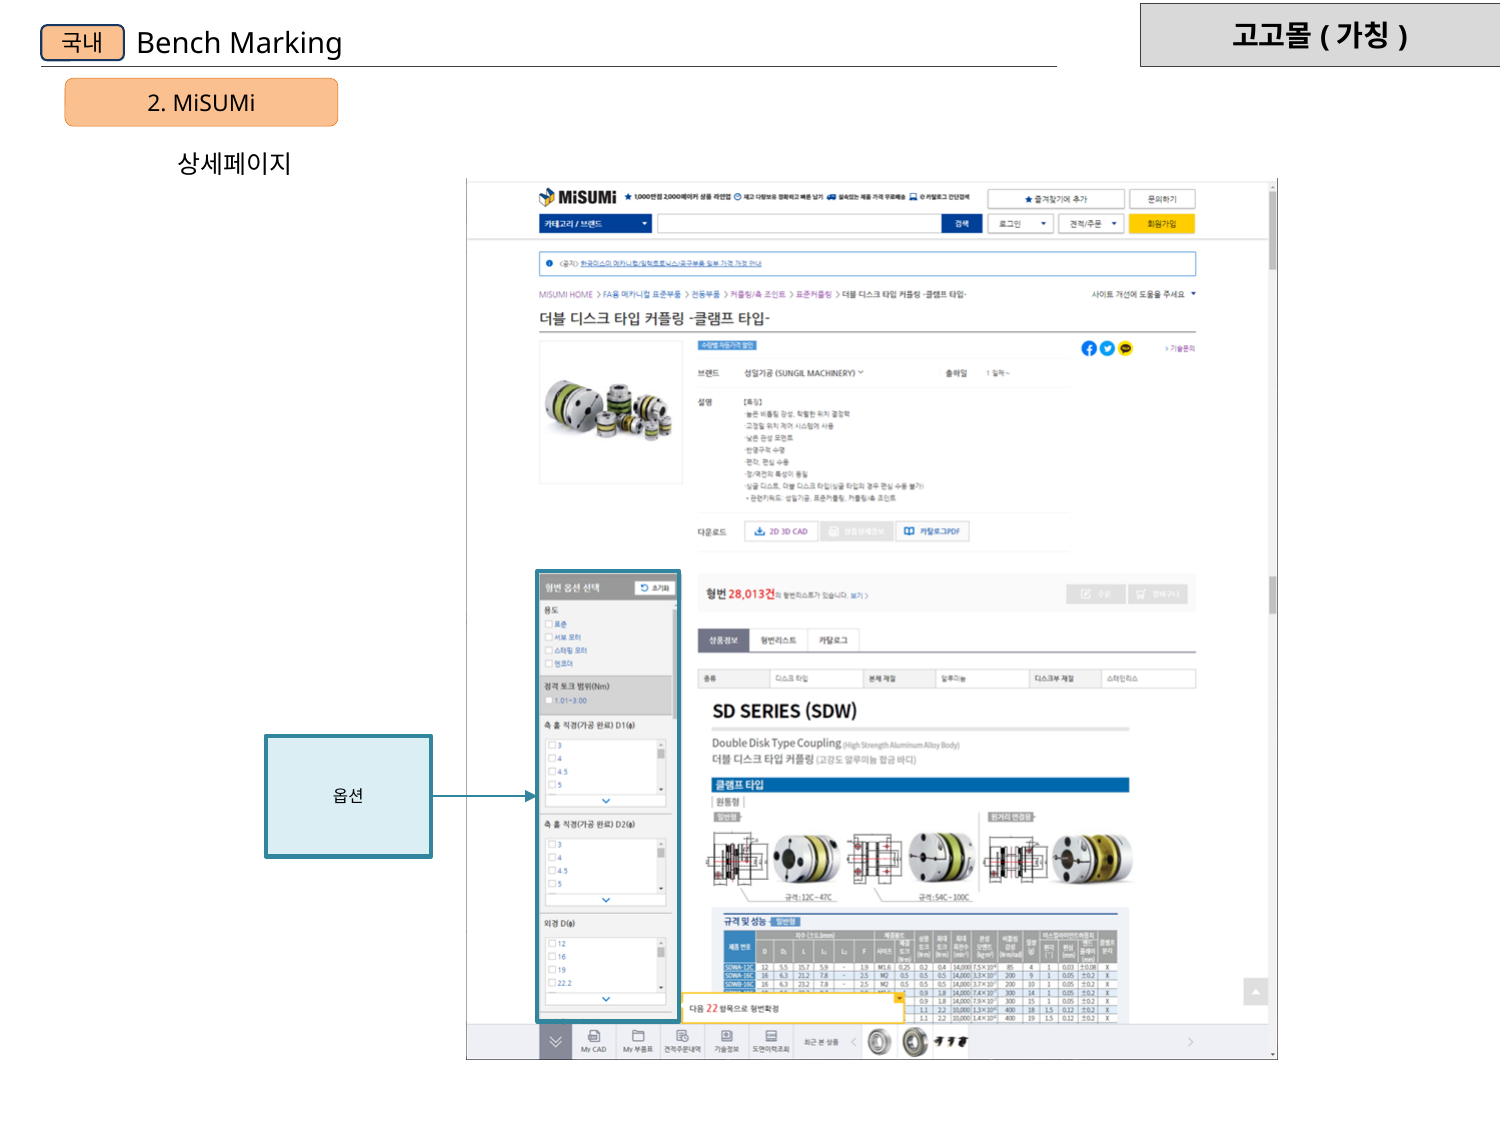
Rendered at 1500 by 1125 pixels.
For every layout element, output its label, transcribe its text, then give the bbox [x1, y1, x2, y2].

picture [466, 178, 1278, 1061]
text_box 옵션 [264, 734, 433, 859]
text_box Bench Marking [121, 16, 358, 67]
text_box 국내 [39, 23, 126, 63]
text_box 상세페이지 [162, 141, 308, 187]
text_box 2. MiSUMi [62, 76, 341, 129]
